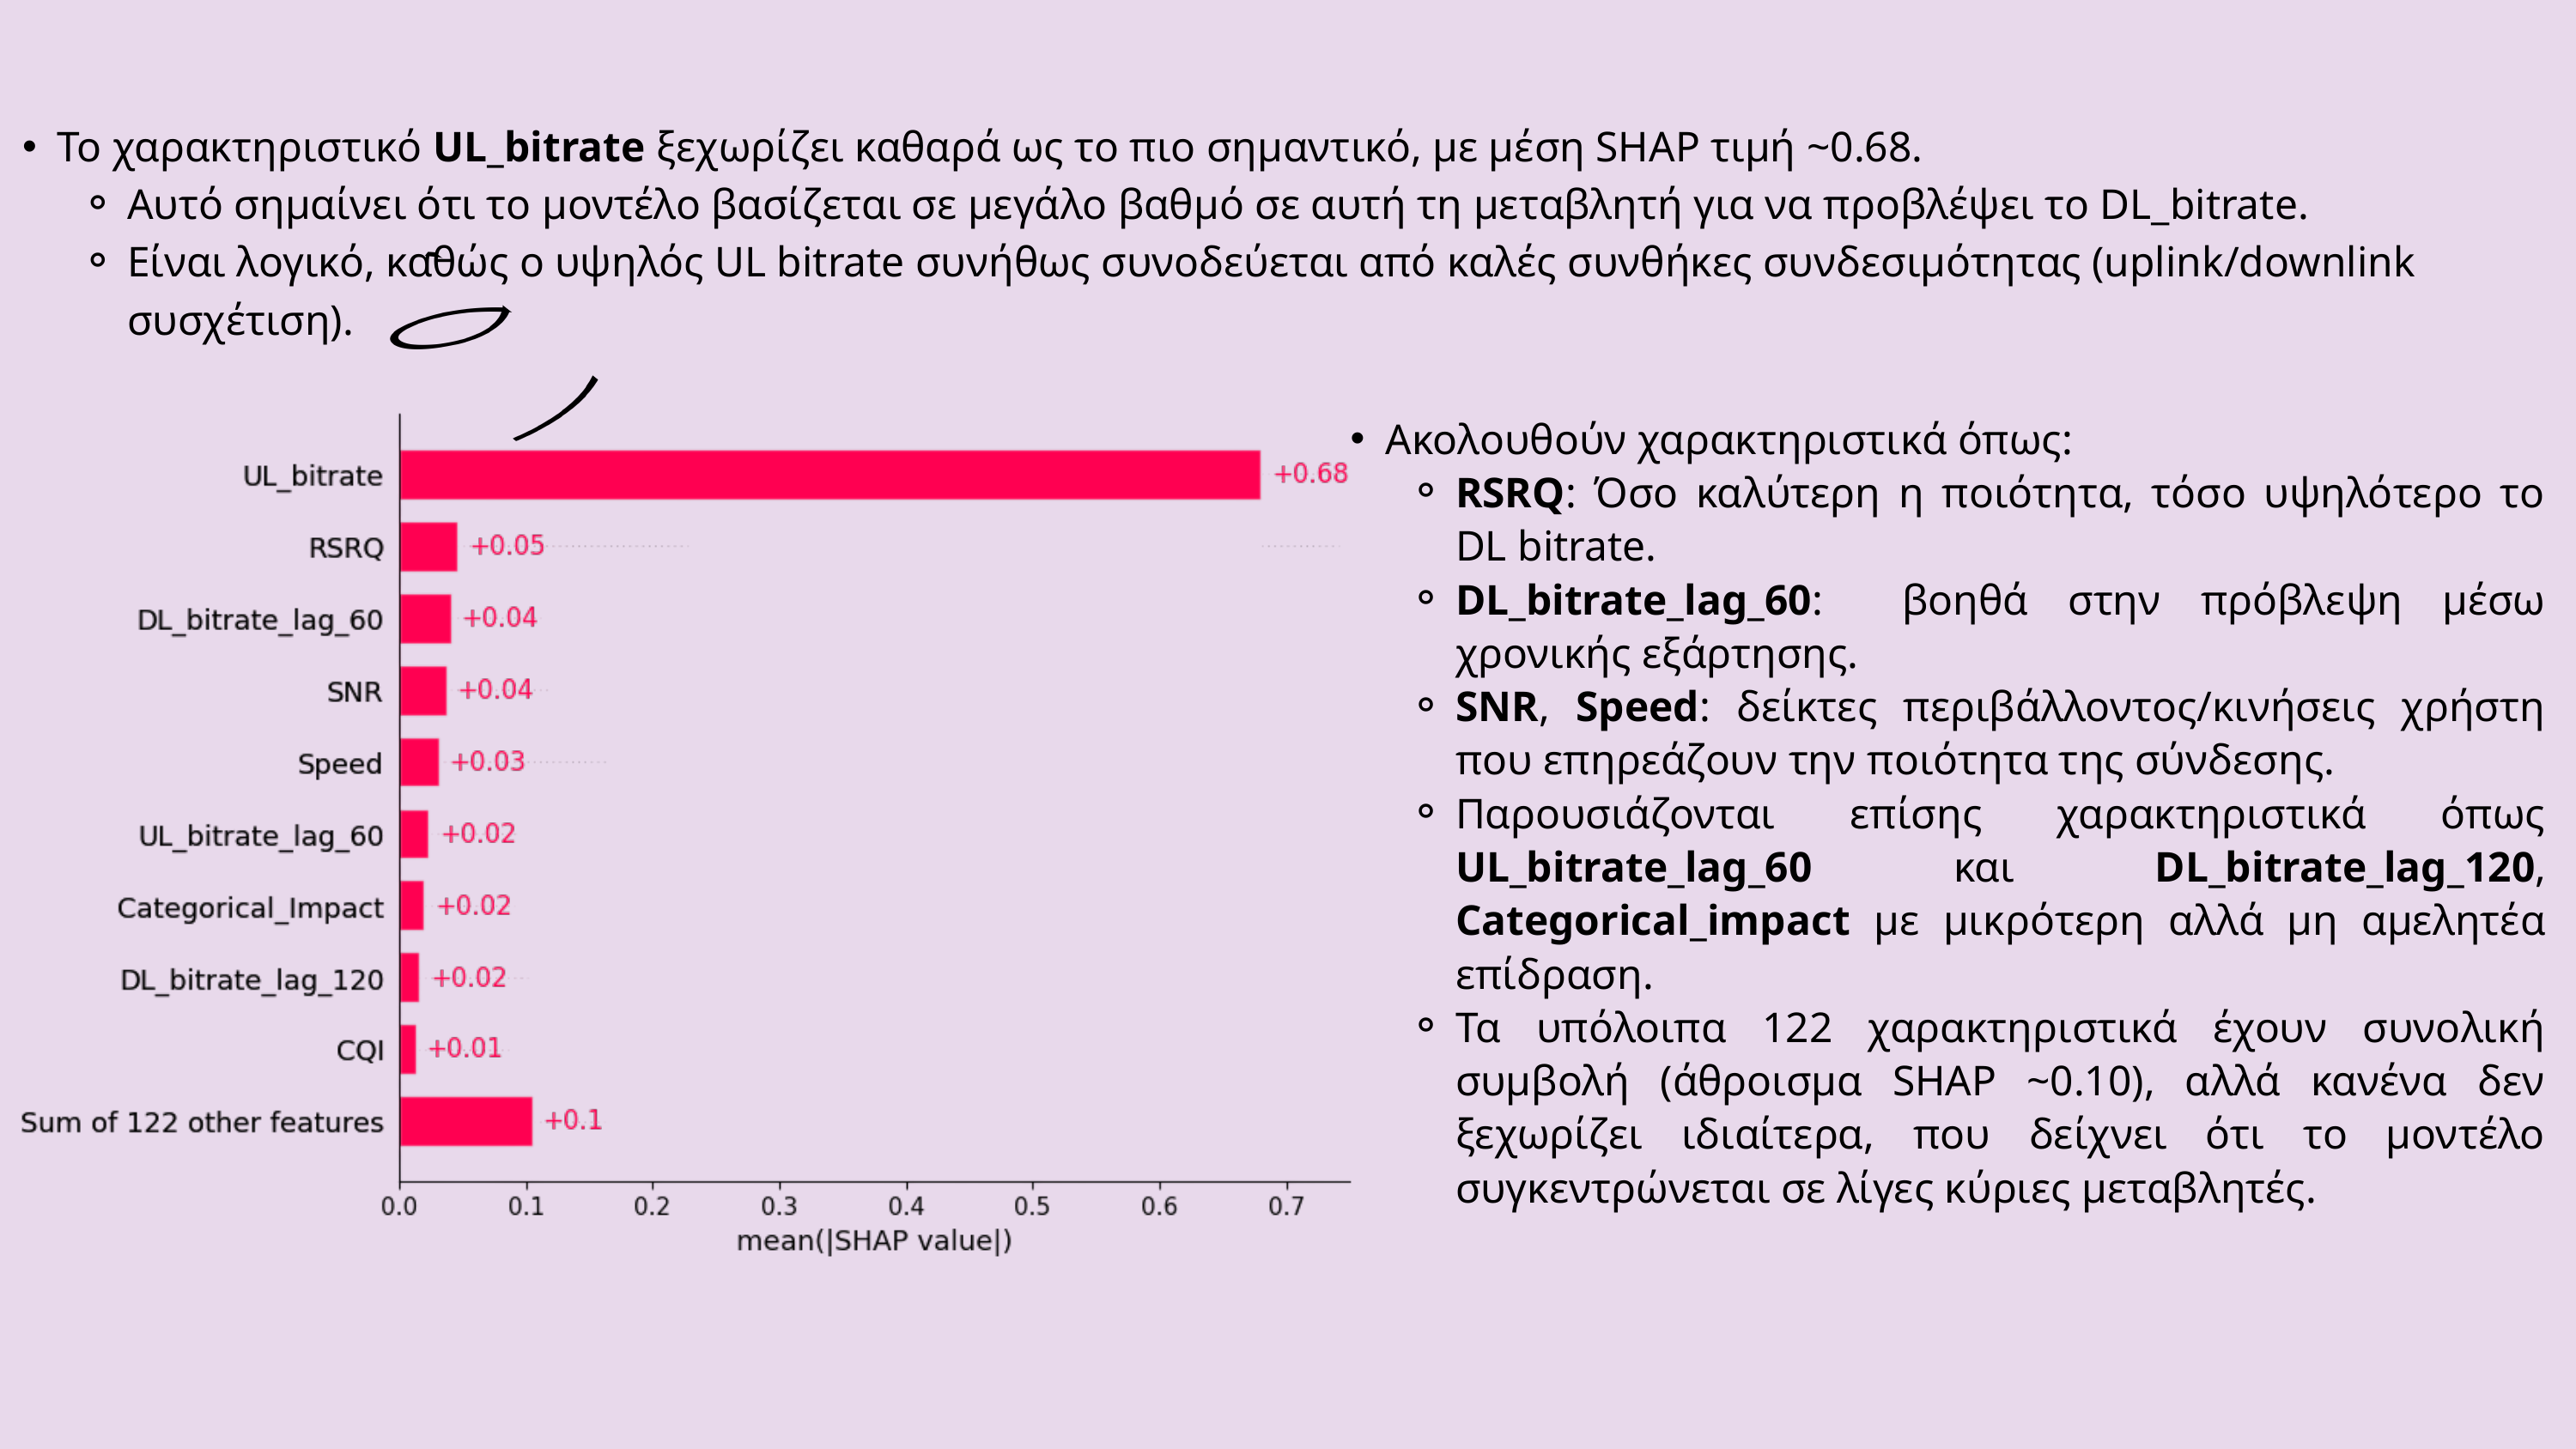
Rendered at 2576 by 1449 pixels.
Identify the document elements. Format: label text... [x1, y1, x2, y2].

text_box [391, 343, 611, 468]
text_box Ακολουθούν χαρακτηριστικά όπως: RSRQ: Όσο καλύτερη η ποιότητα, τόσο υψηλότερο το DL bitrate. DL_bitrate_lag_60: βοηθά στην πρόβλεψη μέσω χρονικής εξάρτησης. SNR, Speed: δείκτες περιβάλλοντος/κινήσεις χρήστη που επηρεάζουν την ποιότητα της σύνδεσης. Παρουσιάζονται επίσης χαρακτηριστικά όπως UL_bitrate_lag_60 και DL_bitrate_lag_120, Categorical_impact με μικρότερη αλλά μη αμελητέα επίδραση. Τα υπόλοιπα 122 χαρακτηριστικά έχουν συνολική συμβολή (άθροισμα SHAP ~0.10), αλλά κανένα δεν ξεχωρίζει ιδιαίτερα, που δείχνει ότι το μοντέλο συγκεντρώνεται σε λίγες κύριες μεταβλητές. [1315, 355, 2547, 1265]
text_box [0, 402, 1364, 1270]
text_box Το χαρακτηριστικό UL_bitrate ξεχωρίζει καθαρά ως το πιο σημαντικό, με μέση SHAP τιμή ~0.68. Αυτό σημαίνει ότι το μοντέλο βασίζεται σε μεγάλο βαθμό σε αυτή τη μεταβλητή για να προβλέψει το DL_bitrate. Είναι λογικό, καθώς ο υψηλός UL bitrate συνήθως συνοδεύεται από καλές συνθήκες συνδεσιμότητας (uplink/downlink συσχέτιση). [0, 112, 2576, 343]
